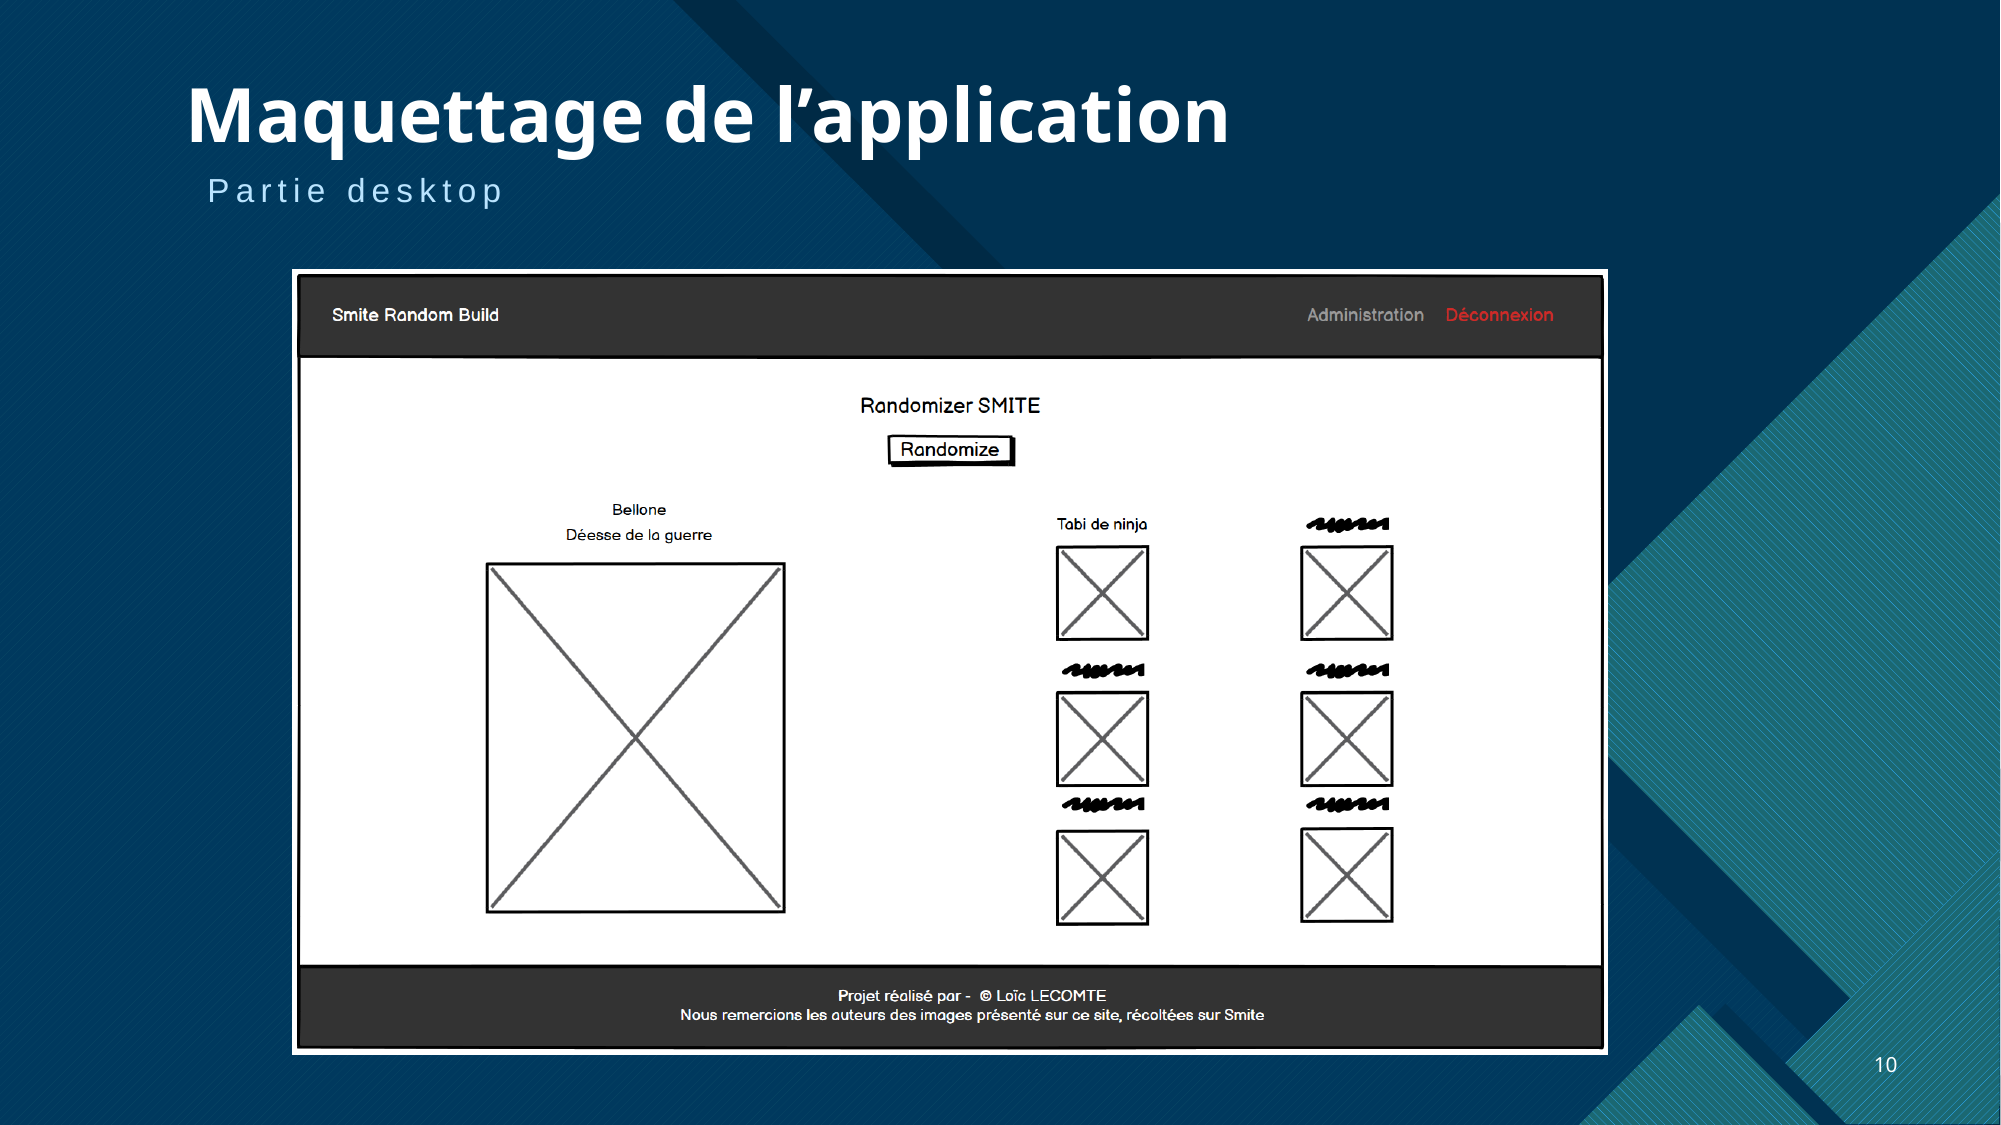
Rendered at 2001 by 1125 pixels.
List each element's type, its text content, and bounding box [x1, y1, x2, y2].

list Partie desktop [192, 166, 556, 224]
slide_number 10 [1845, 1035, 1913, 1096]
list Partie mobile [1608, 522, 2001, 1064]
title Maquettage de l’application [170, 70, 1448, 167]
picture [292, 269, 1608, 1055]
